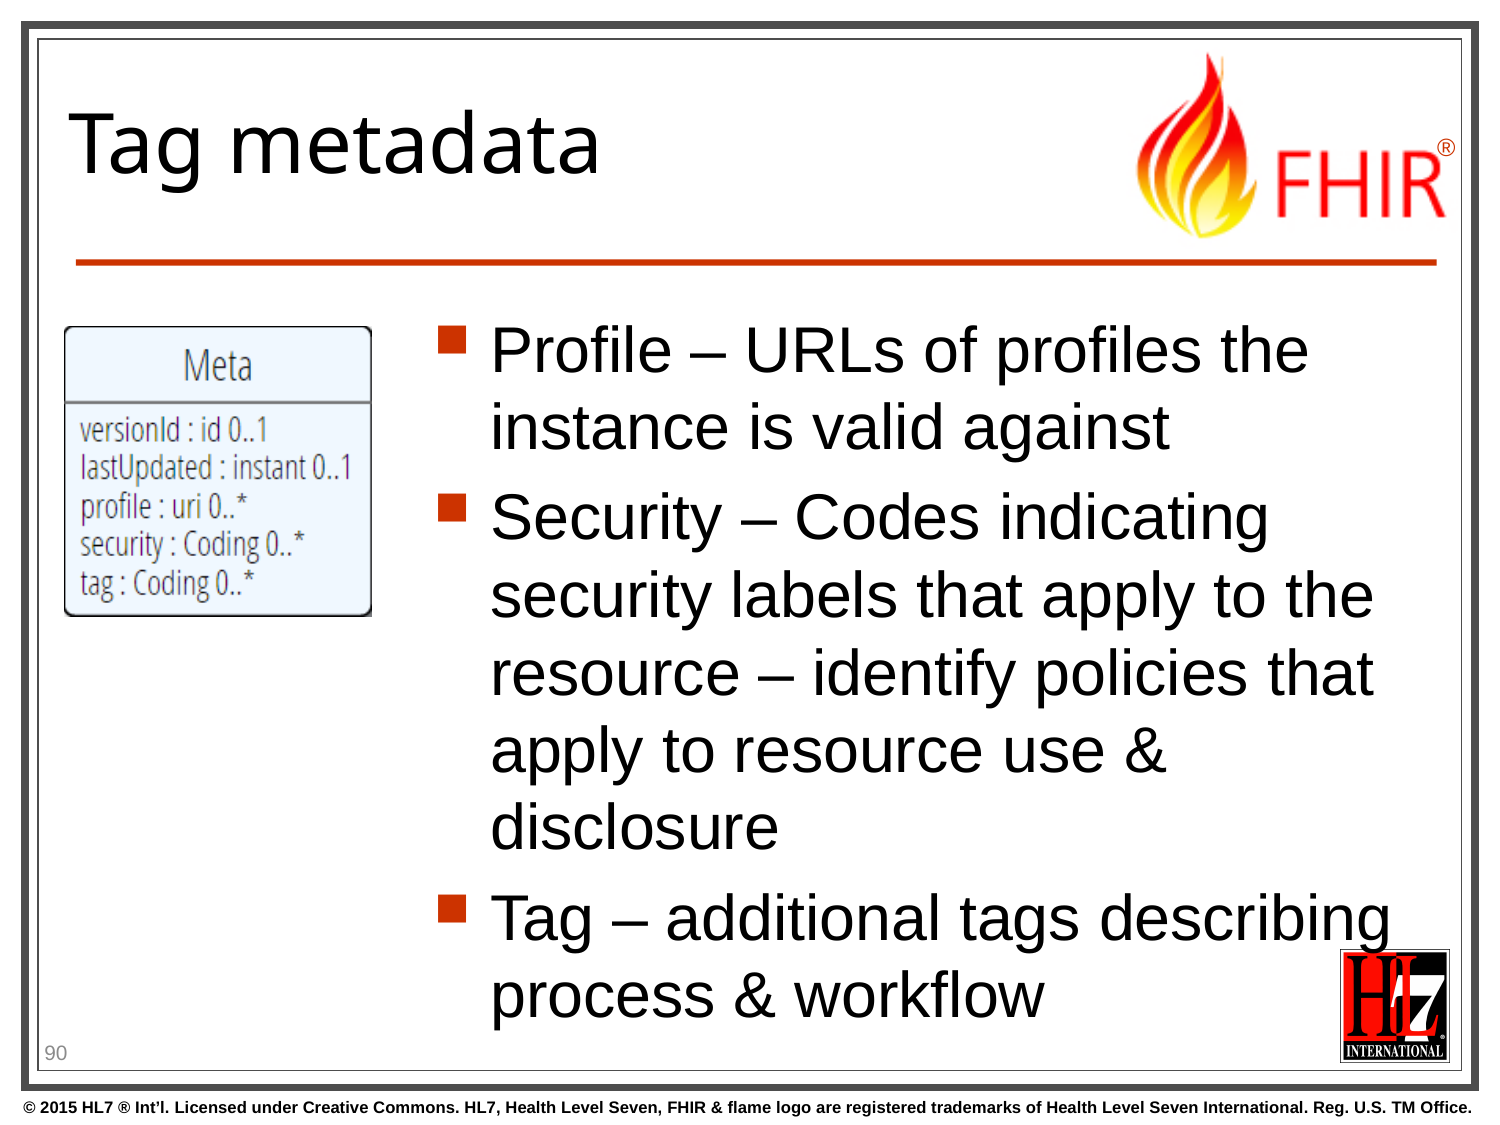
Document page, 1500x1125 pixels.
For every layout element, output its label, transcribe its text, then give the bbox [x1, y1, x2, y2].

picture [64, 326, 372, 618]
picture [1340, 949, 1450, 1063]
title Tag metadata [53, 54, 1128, 244]
list Profile – URLs of profiles the instance is valid against Security – Codes indicating security labels that apply to the resource – identify policies that apply to resource use & disclosure Tag – additional tags describing process & workflow [419, 299, 1438, 1059]
slide_number 90 [29, 1034, 148, 1071]
picture [1124, 42, 1458, 249]
